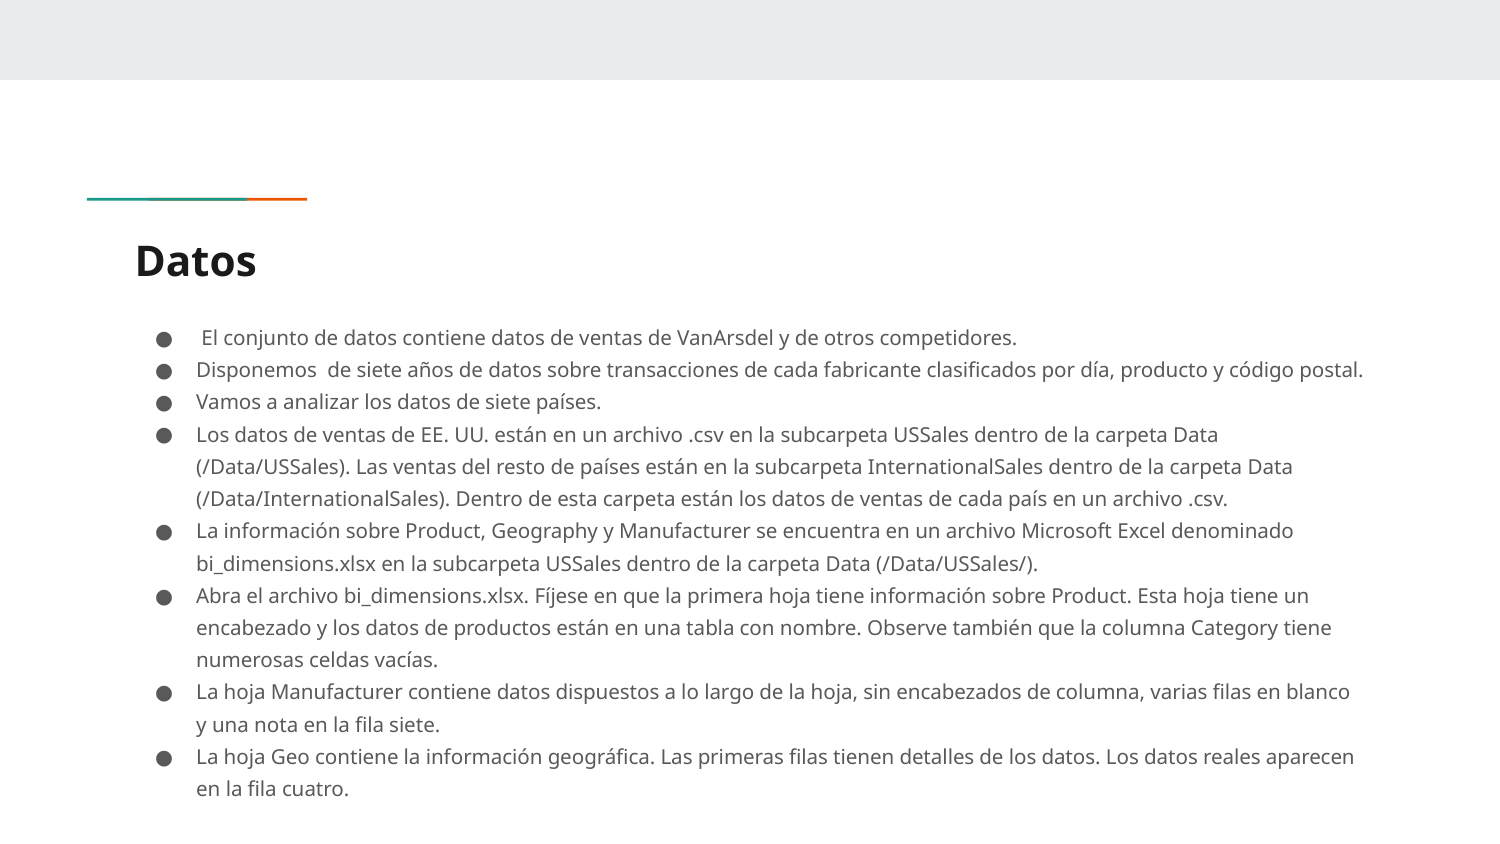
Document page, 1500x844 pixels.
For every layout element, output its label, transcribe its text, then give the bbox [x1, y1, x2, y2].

title Datos [119, 216, 1381, 304]
list El conjunto de datos contiene datos de ventas de VanArsdel y de otros competidores. Disponemos de siete años de datos sobre transacciones de cada fabricante clasificados por día, producto y código postal. Vamos a analizar los datos de siete países. Los datos de ventas de EE. UU. están en un archivo .csv en la subcarpeta USSales dentro de la carpeta Data (/Data/USSales). Las ventas del resto de países están en la subcarpeta InternationalSales dentro de la carpeta Data (/Data/InternationalSales). Dentro de esta carpeta están los datos de ventas de cada país en un archivo .csv. La información sobre Product, Geography y Manufacturer se encuentra en un archivo Microsoft Excel denominado bi_dimensions.xlsx en la subcarpeta USSales dentro de la carpeta Data (/Data/USSales/). Abra el archivo bi_dimensions.xlsx. Fíjese en que la primera hoja tiene información sobre Product. Esta hoja tiene un encabezado y los datos de productos están en una tabla con nombre. Observe también que la columna Category tiene numerosas celdas vacías. La hoja Manufacturer contiene datos dispuestos a lo largo de la hoja, sin encabezados de columna, varias filas en blanco y una nota en la fila siete. La hoja Geo contiene la información geográfica. Las primeras filas tienen detalles de los datos. Los datos reales aparecen en la fila cuatro. [119, 304, 1381, 844]
